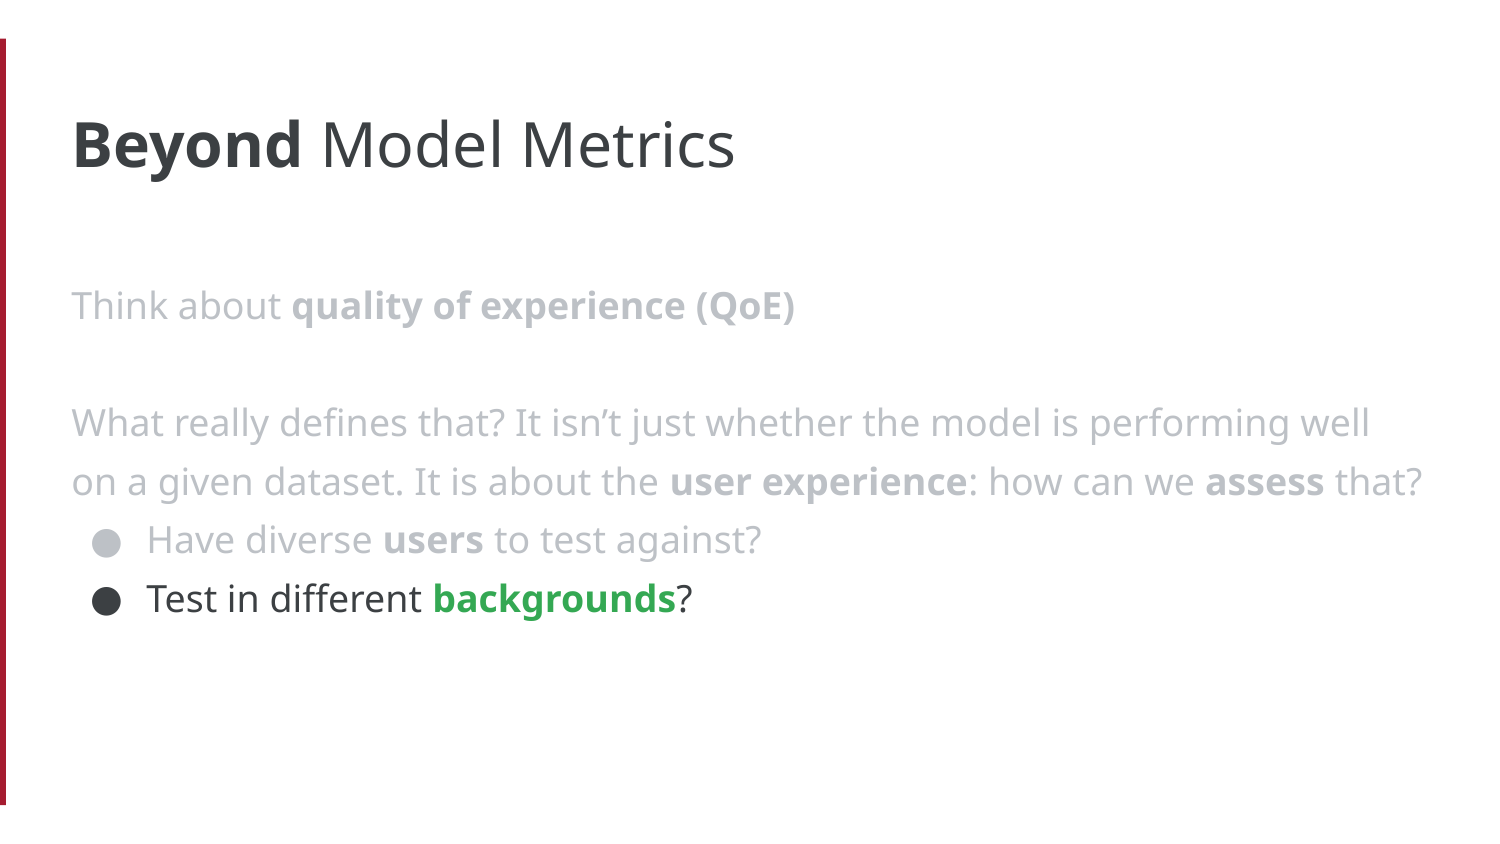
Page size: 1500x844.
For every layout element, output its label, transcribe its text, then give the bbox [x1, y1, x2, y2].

title Beyond Model Metrics [56, 99, 1336, 188]
list Think about quality of experience (QoE) What really defines that? It isn’t just whether the model is performing well on a given dataset. It is about the user experience: how can we assess that? Have diverse users to test against? Test in different backgrounds? [56, 253, 1443, 806]
